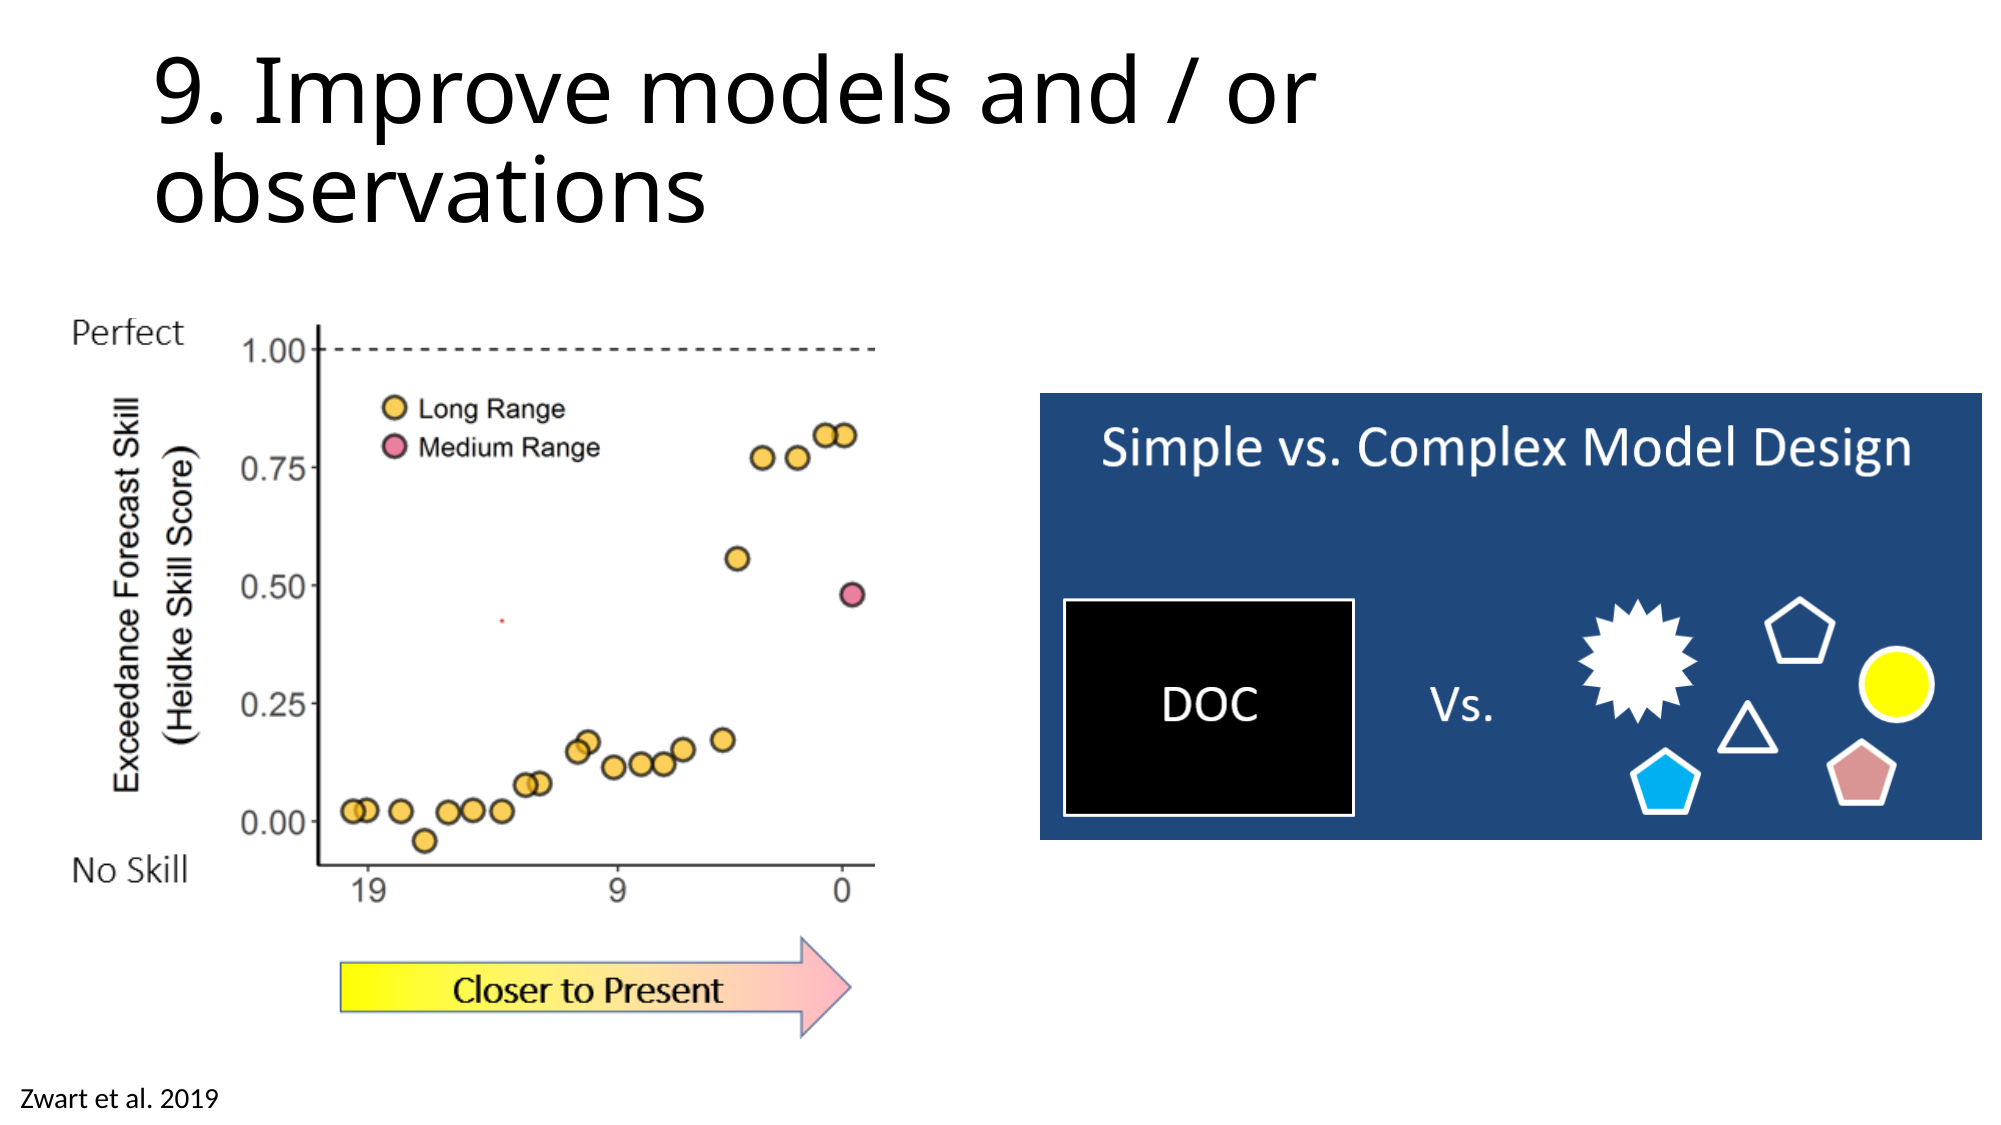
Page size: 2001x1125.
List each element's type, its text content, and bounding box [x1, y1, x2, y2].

text_box 9. Improve models and / or observations [137, 35, 1904, 253]
picture [1039, 393, 1982, 840]
text_box Zwart et al. 2019 [5, 1071, 461, 1122]
picture [46, 318, 875, 1039]
